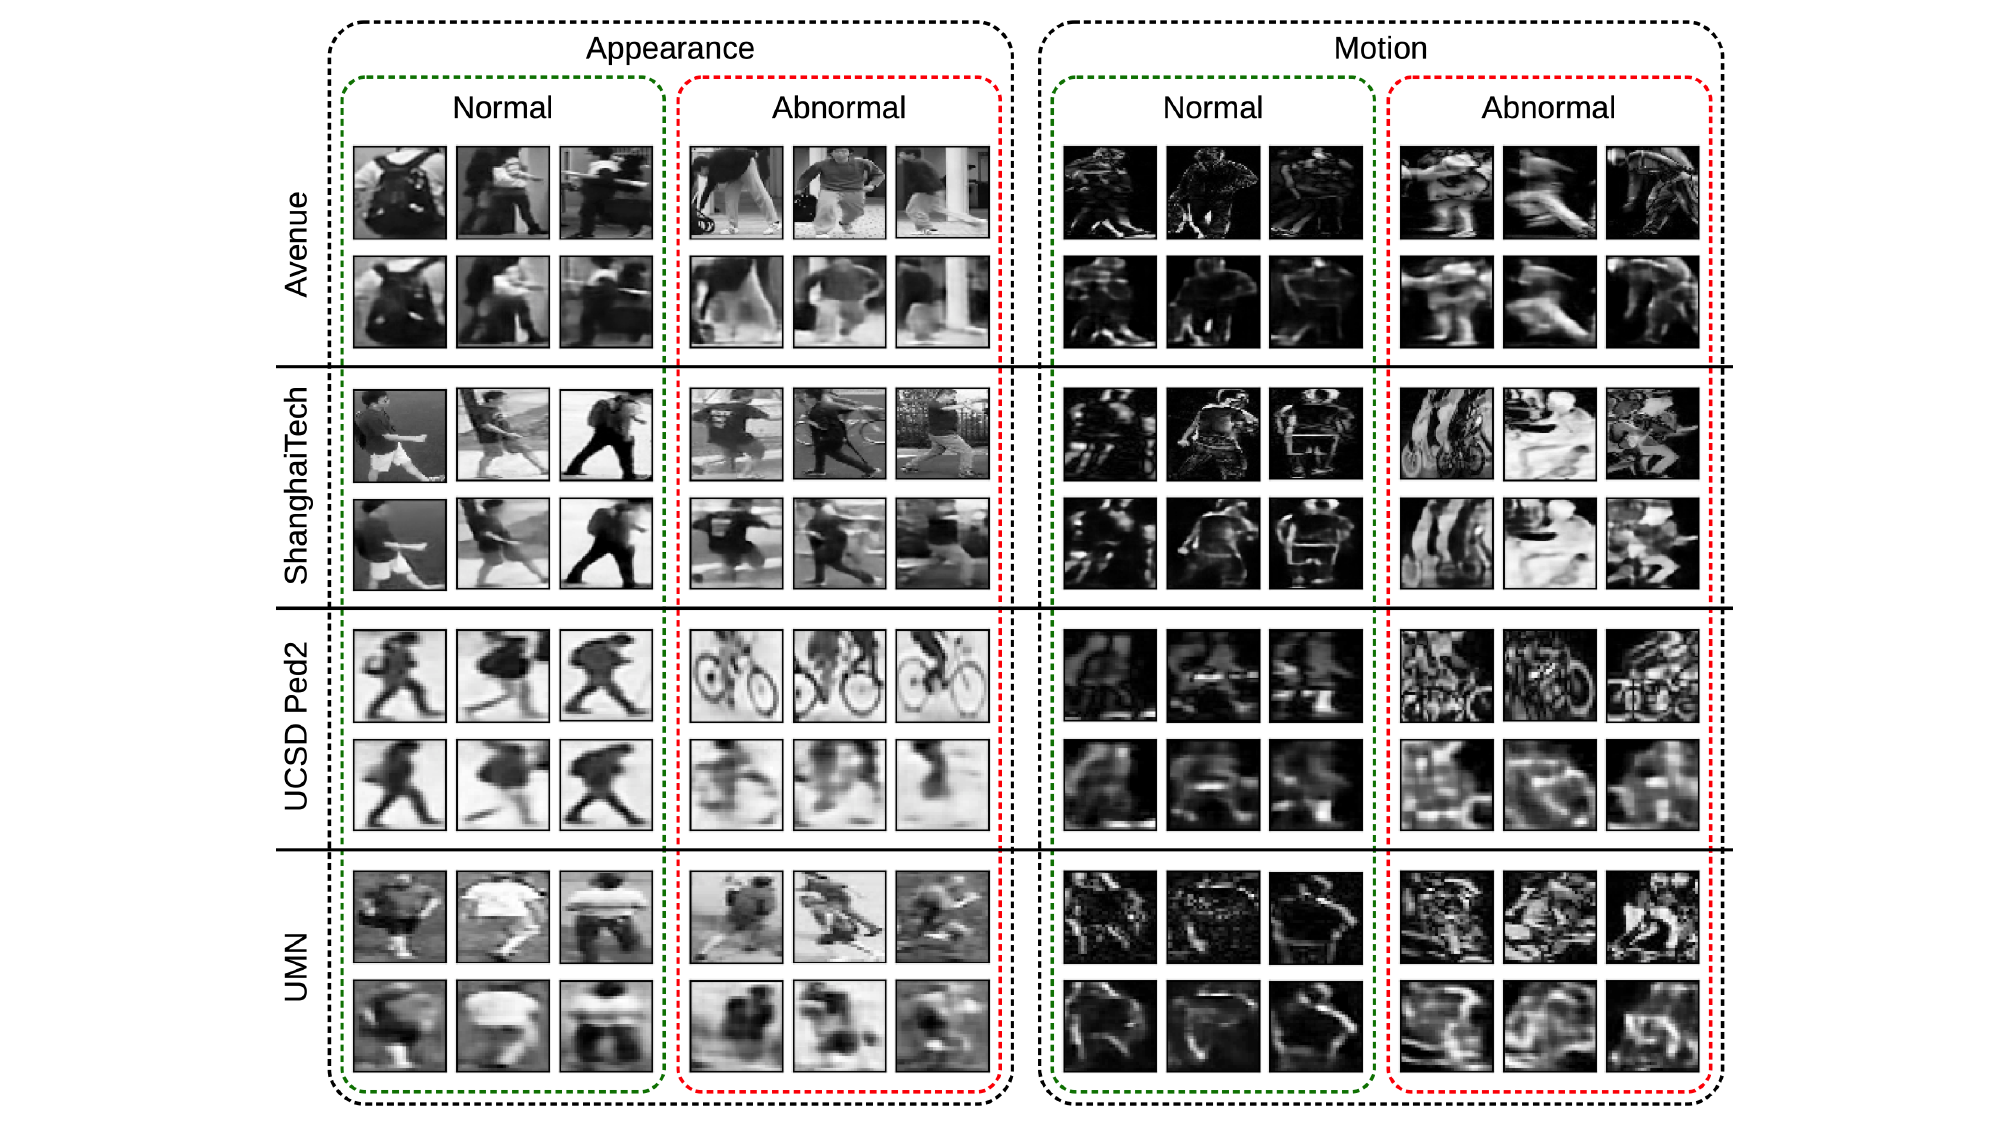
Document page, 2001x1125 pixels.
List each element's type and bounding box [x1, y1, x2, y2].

picture [276, 13, 1733, 1113]
